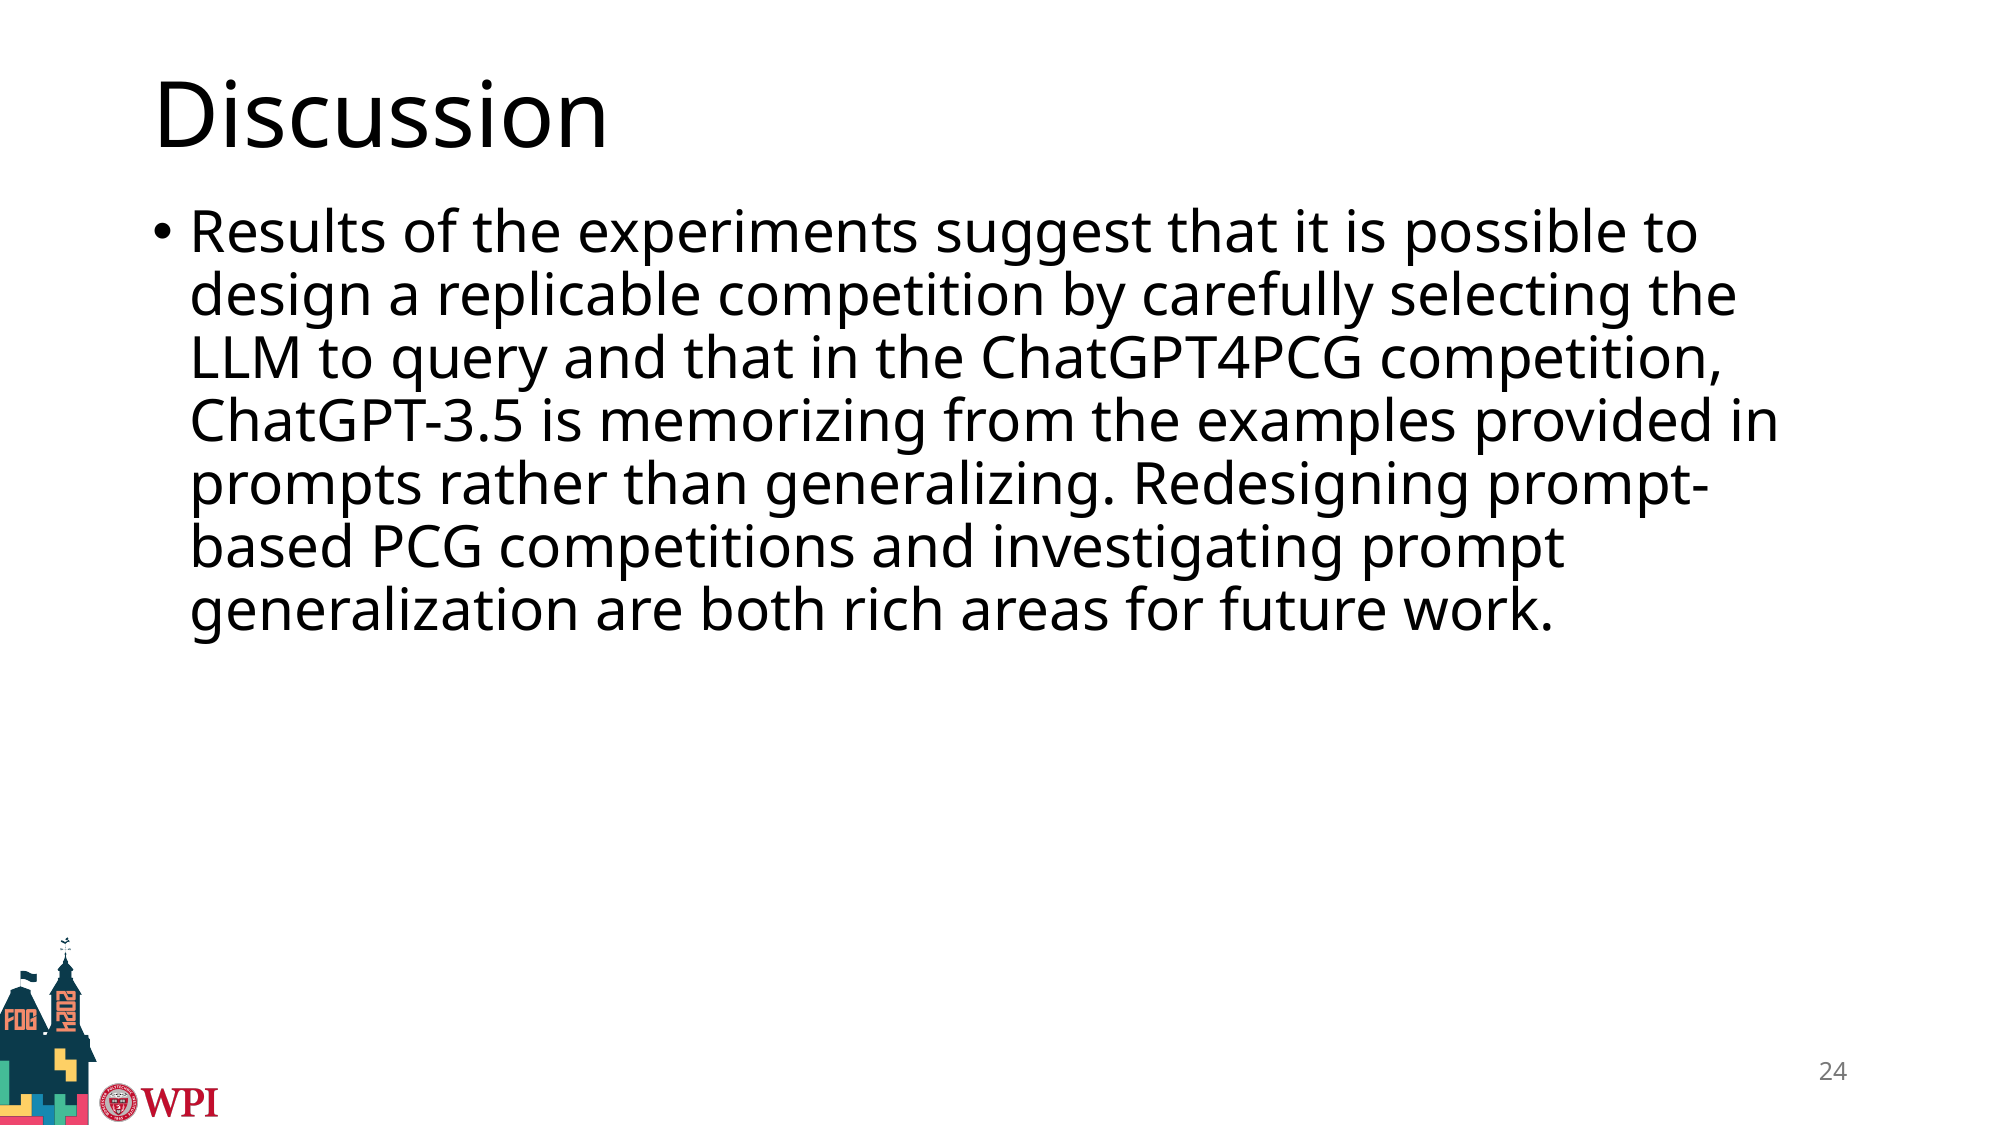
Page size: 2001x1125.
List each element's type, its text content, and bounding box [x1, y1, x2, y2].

picture [0, 936, 221, 1125]
title Discussion [137, 59, 1863, 176]
slide_number 24 [1412, 1042, 1863, 1103]
list Results of the experiments suggest that it is possible to design a replicable competition by carefully selecting the LLM to query and that in the ChatGPT4PCG competition, ChatGPT-3.5 is memorizing from the examples provided in prompts rather than generalizing. Redesigning prompt-based PCG competitions and investigating prompt generalization are both rich areas for future work. [137, 194, 1863, 1014]
